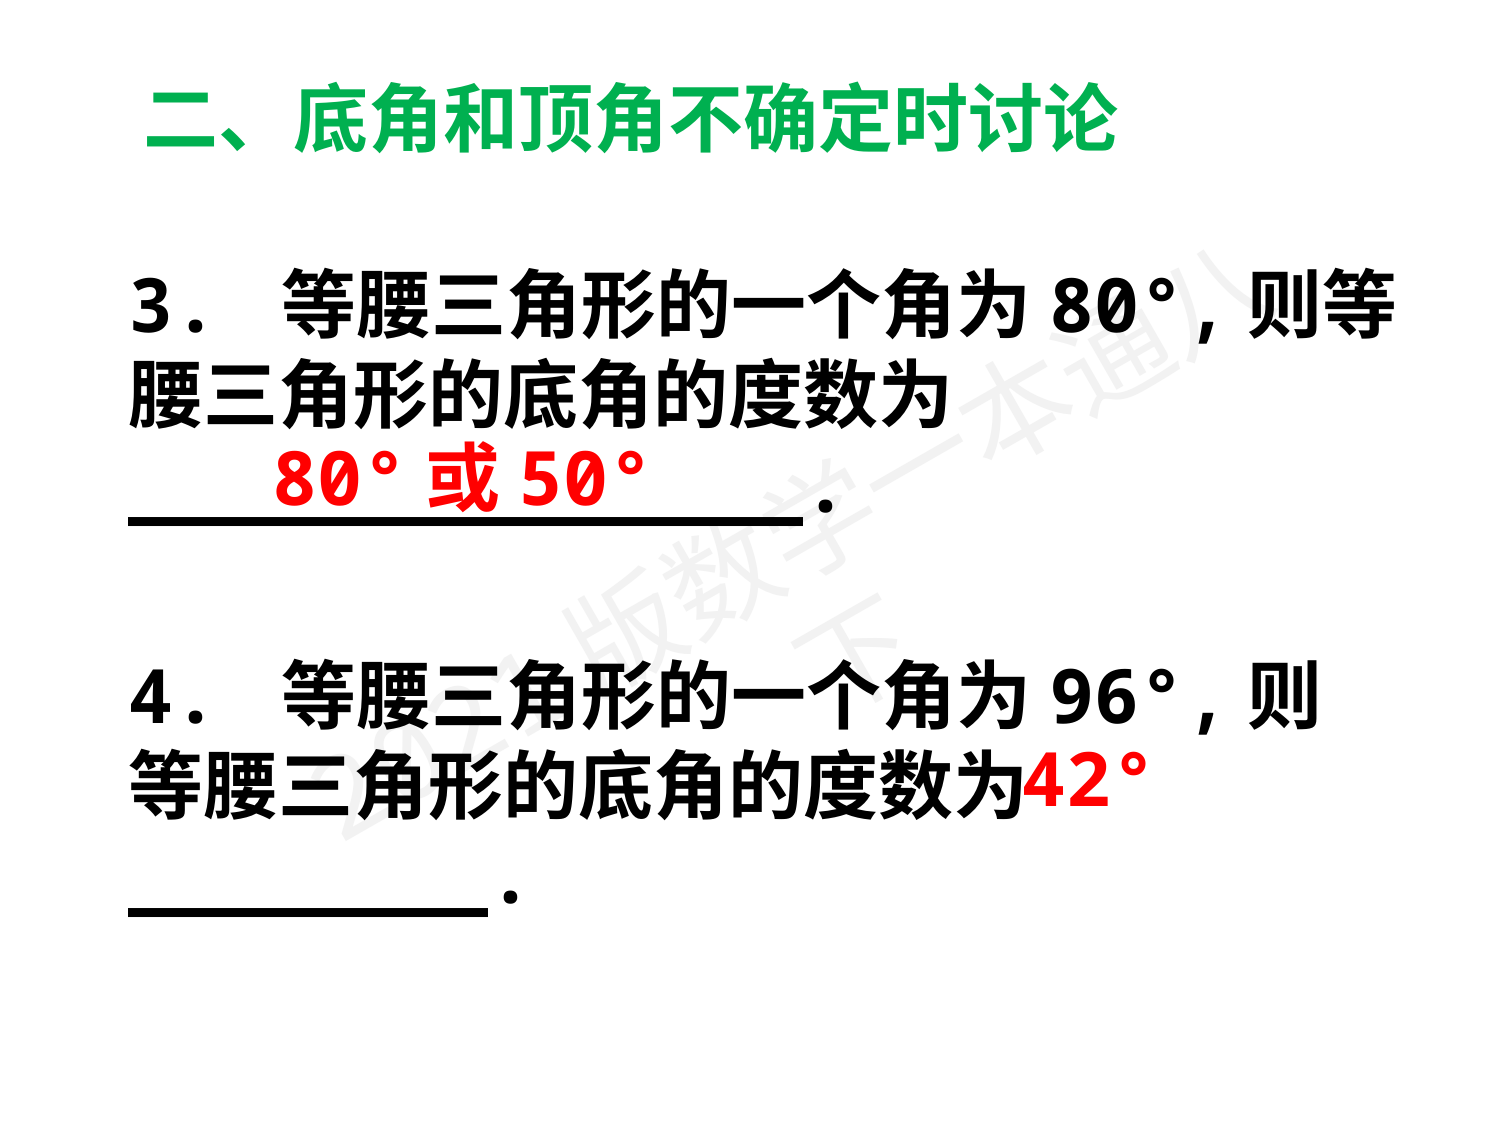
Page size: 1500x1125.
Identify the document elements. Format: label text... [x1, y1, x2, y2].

text_box 3. 等腰三角形的一个角为80°,则等腰三角形的底角的度数为_______________. [113, 250, 1423, 535]
text_box 80°或50° [164, 422, 915, 528]
text_box 4. 等腰三角形的一个角为96°,则等腰三角形的底角的度数为________. [113, 640, 1355, 926]
text_box 42° [1006, 723, 1234, 919]
text_box 二、底角和顶角不确定时讨论 [129, 64, 1260, 170]
